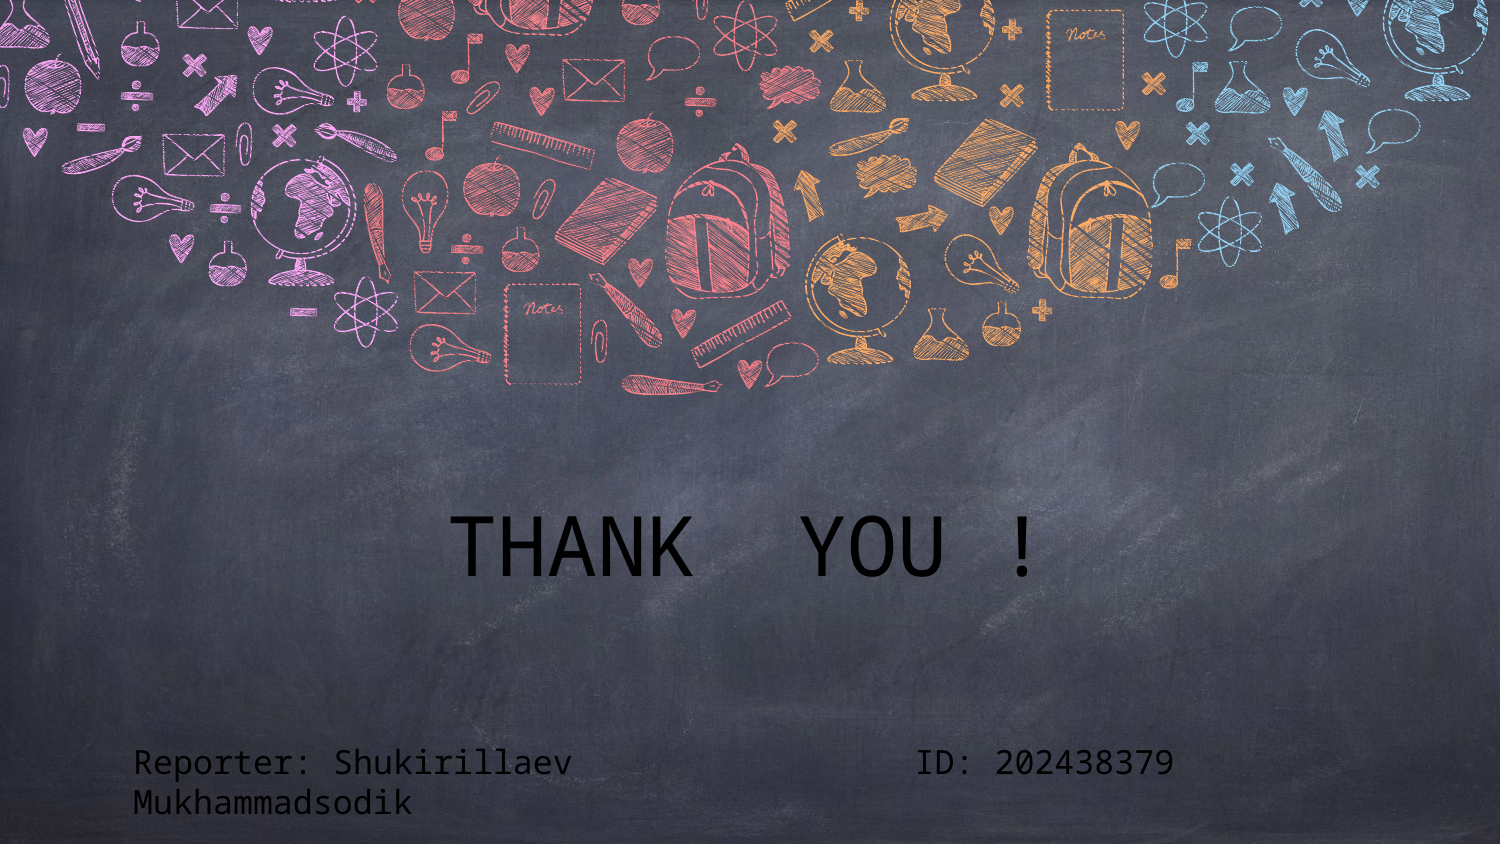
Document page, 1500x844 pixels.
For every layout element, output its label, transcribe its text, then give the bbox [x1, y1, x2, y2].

text_box Reporter: Shukirillaev Mukhammadsodik [118, 733, 785, 829]
text_box THANK YOU ! [273, 485, 1222, 601]
text_box ID: 202438379 [899, 733, 1268, 789]
picture [0, 0, 1500, 844]
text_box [0, 0, 1499, 396]
